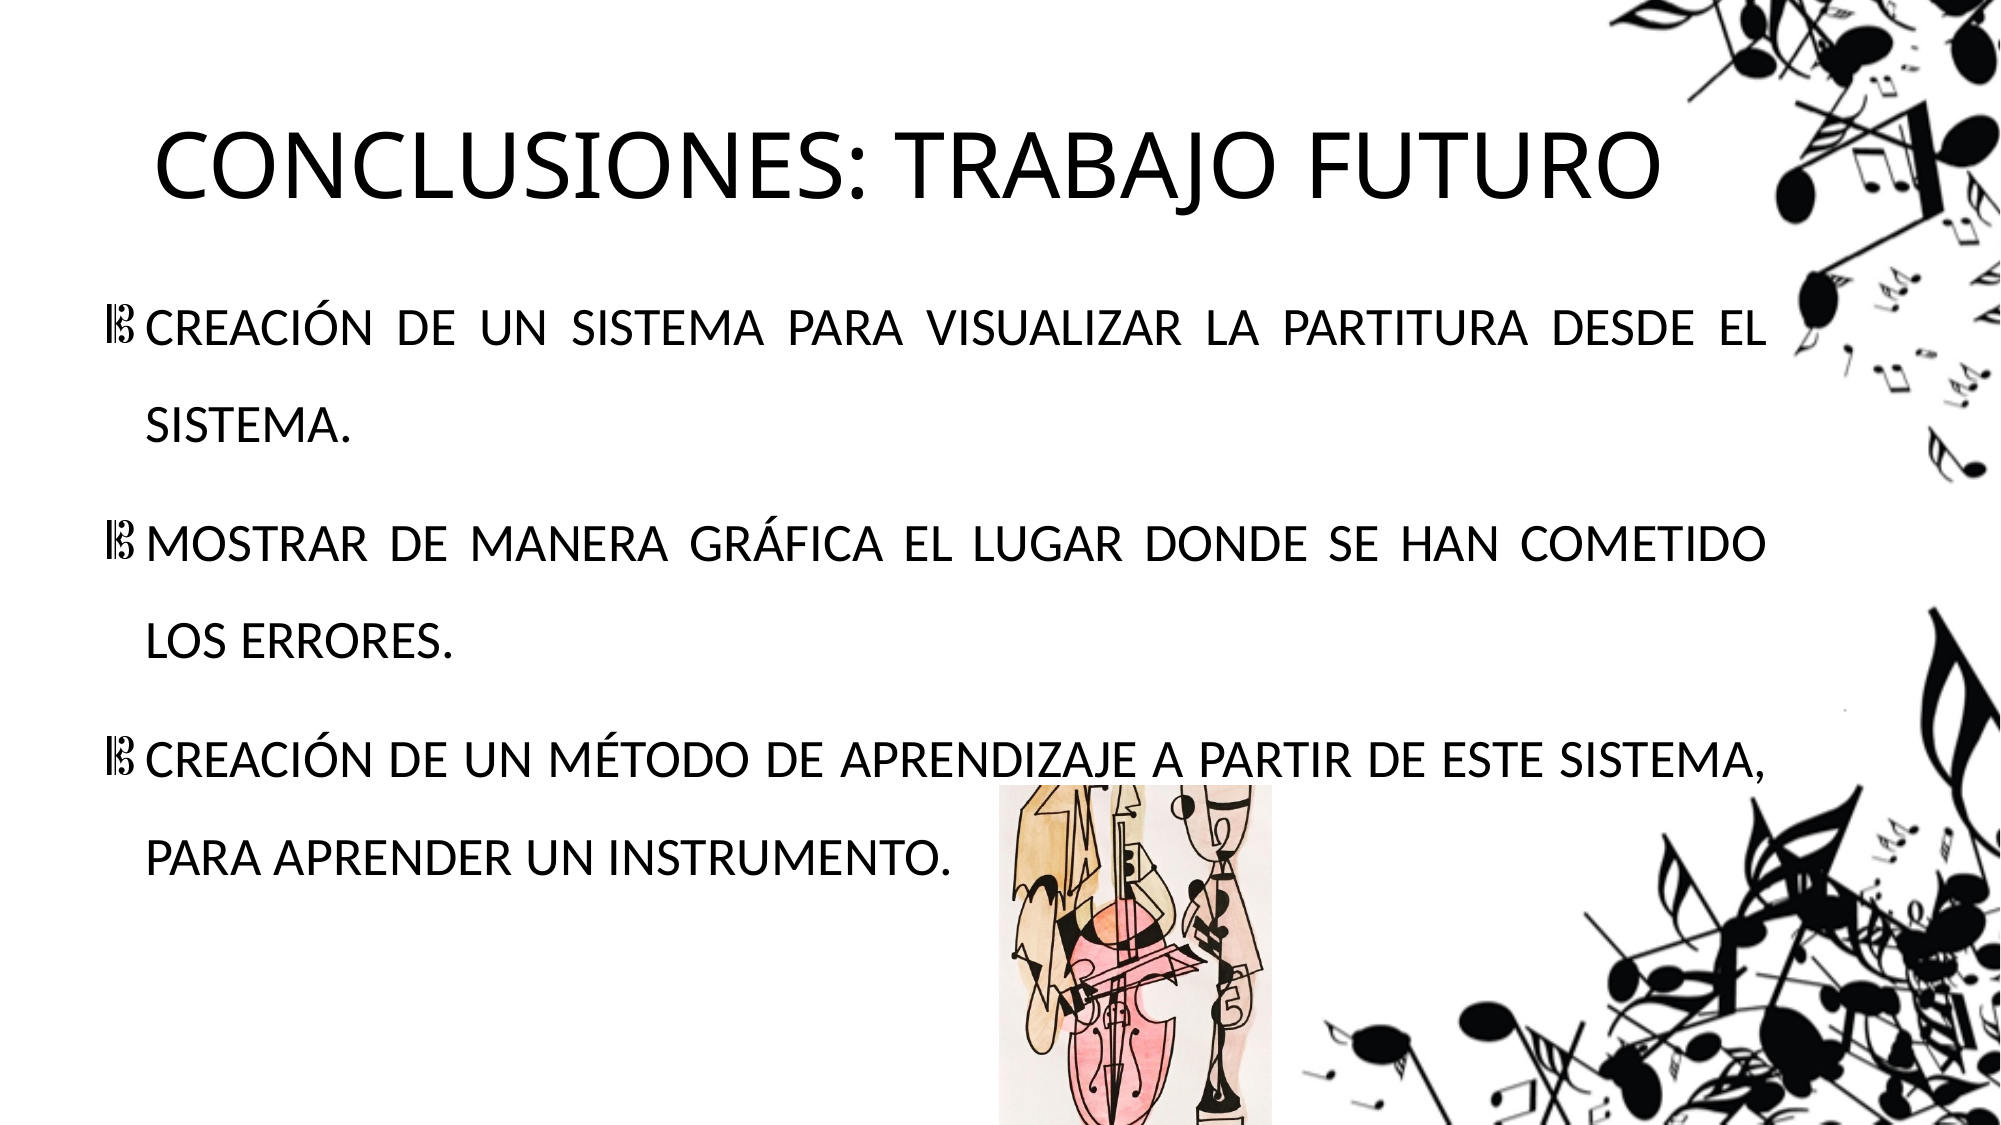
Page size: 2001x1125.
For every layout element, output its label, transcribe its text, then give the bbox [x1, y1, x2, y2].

picture [0, 0, 2001, 1125]
title CONCLUSIONES: TRABAJO FUTURO [137, 59, 1863, 278]
list CREACIÓN DE UN SISTEMA PARA VISUALIZAR LA PARTITURA DESDE EL SISTEMA. MOSTRAR DE MANERA GRÁFICA EL LUGAR DONDE SE HAN COMETIDO LOS ERRORES. CREACIÓN DE UN MÉTODO DE APRENDIZAJE A PARTIR DE ESTE SISTEMA, PARA APRENDER UN INSTRUMENTO. [92, 250, 1786, 1053]
